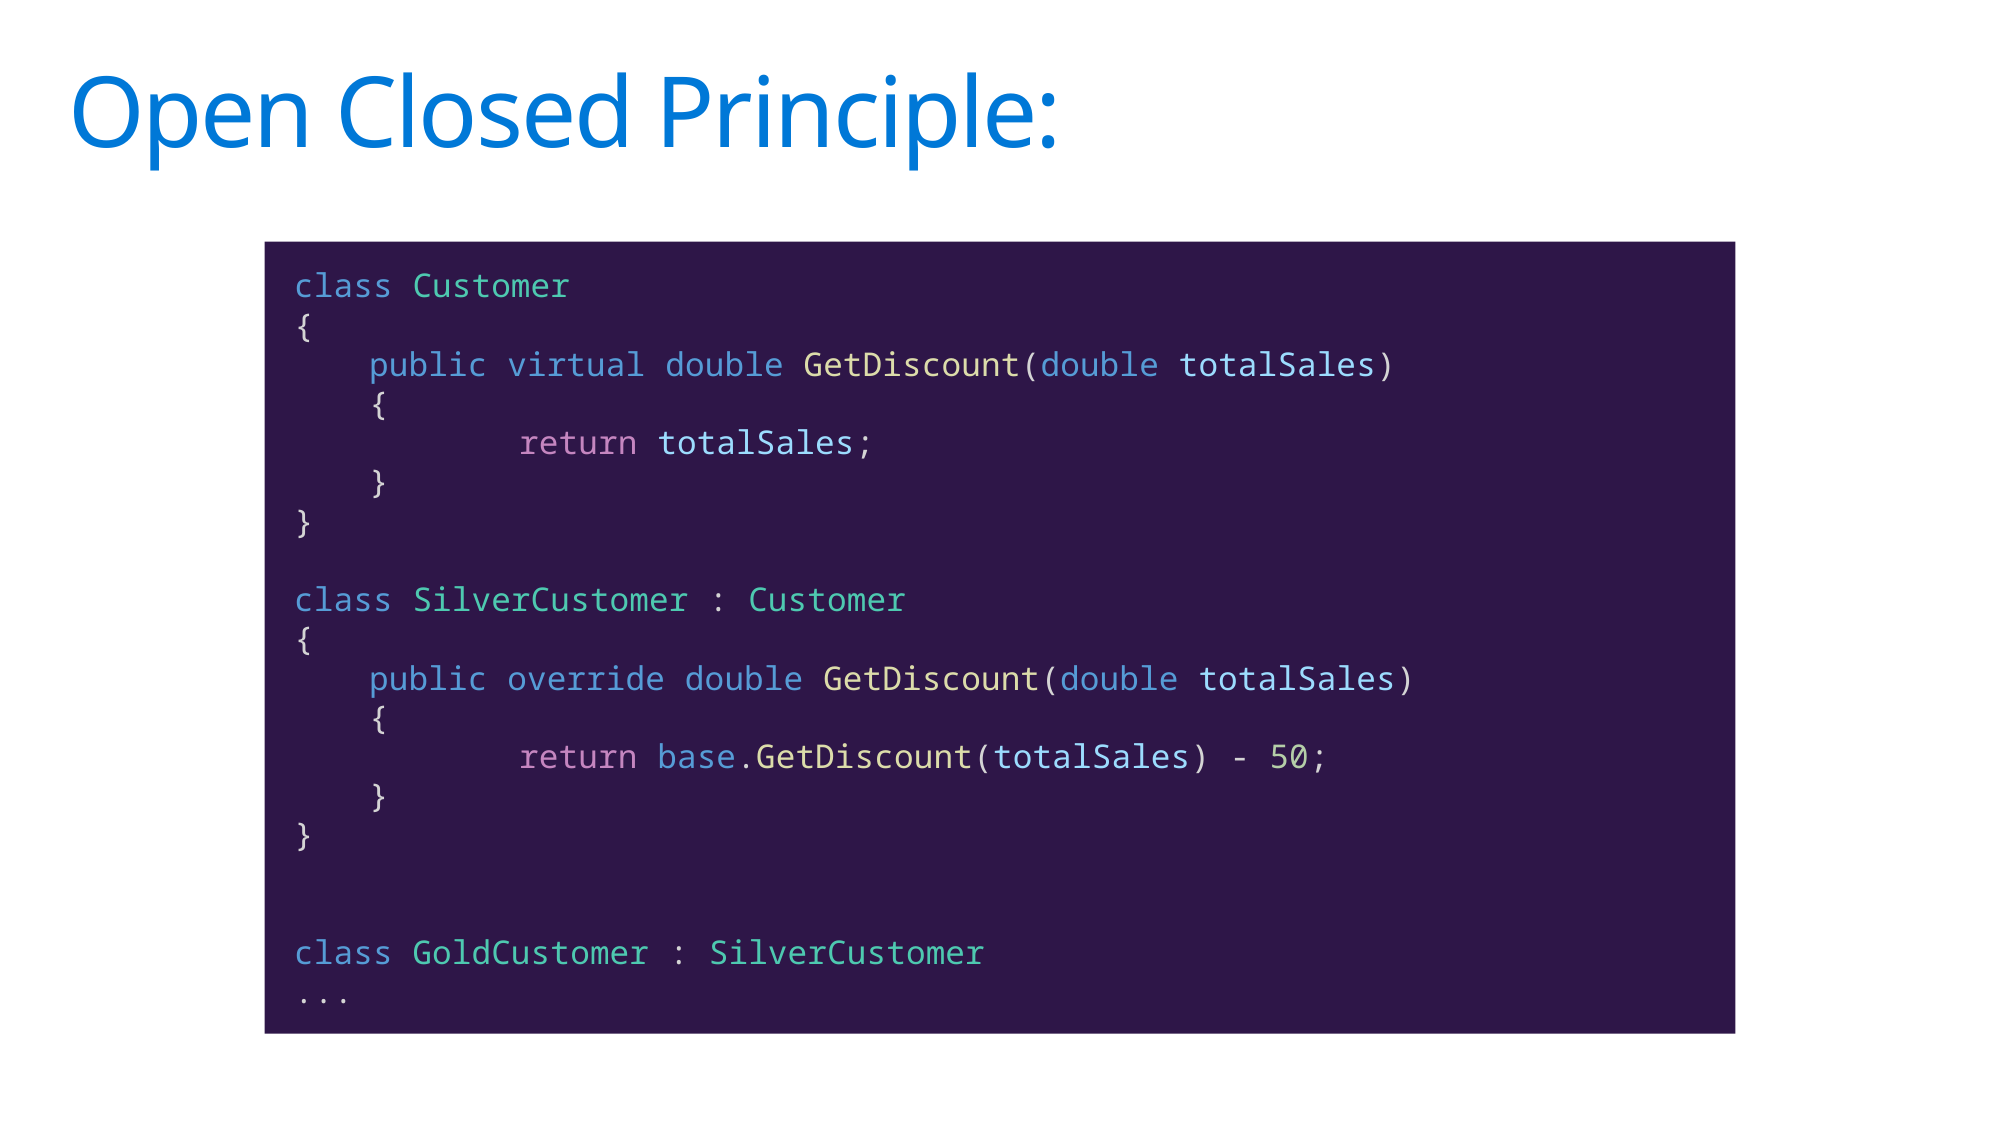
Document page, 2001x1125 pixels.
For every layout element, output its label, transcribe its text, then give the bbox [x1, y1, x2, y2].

title Open Closed Principle: [44, 47, 1957, 196]
text_box class Customer { public virtual double GetDiscount(double totalSales) { return totalSales; } } class SilverCustomer : Customer { public override double GetDiscount(double totalSales) { return base.GetDiscount(totalSales) - 50; } } class GoldCustomer : SilverCustomer ... [264, 241, 1736, 1034]
